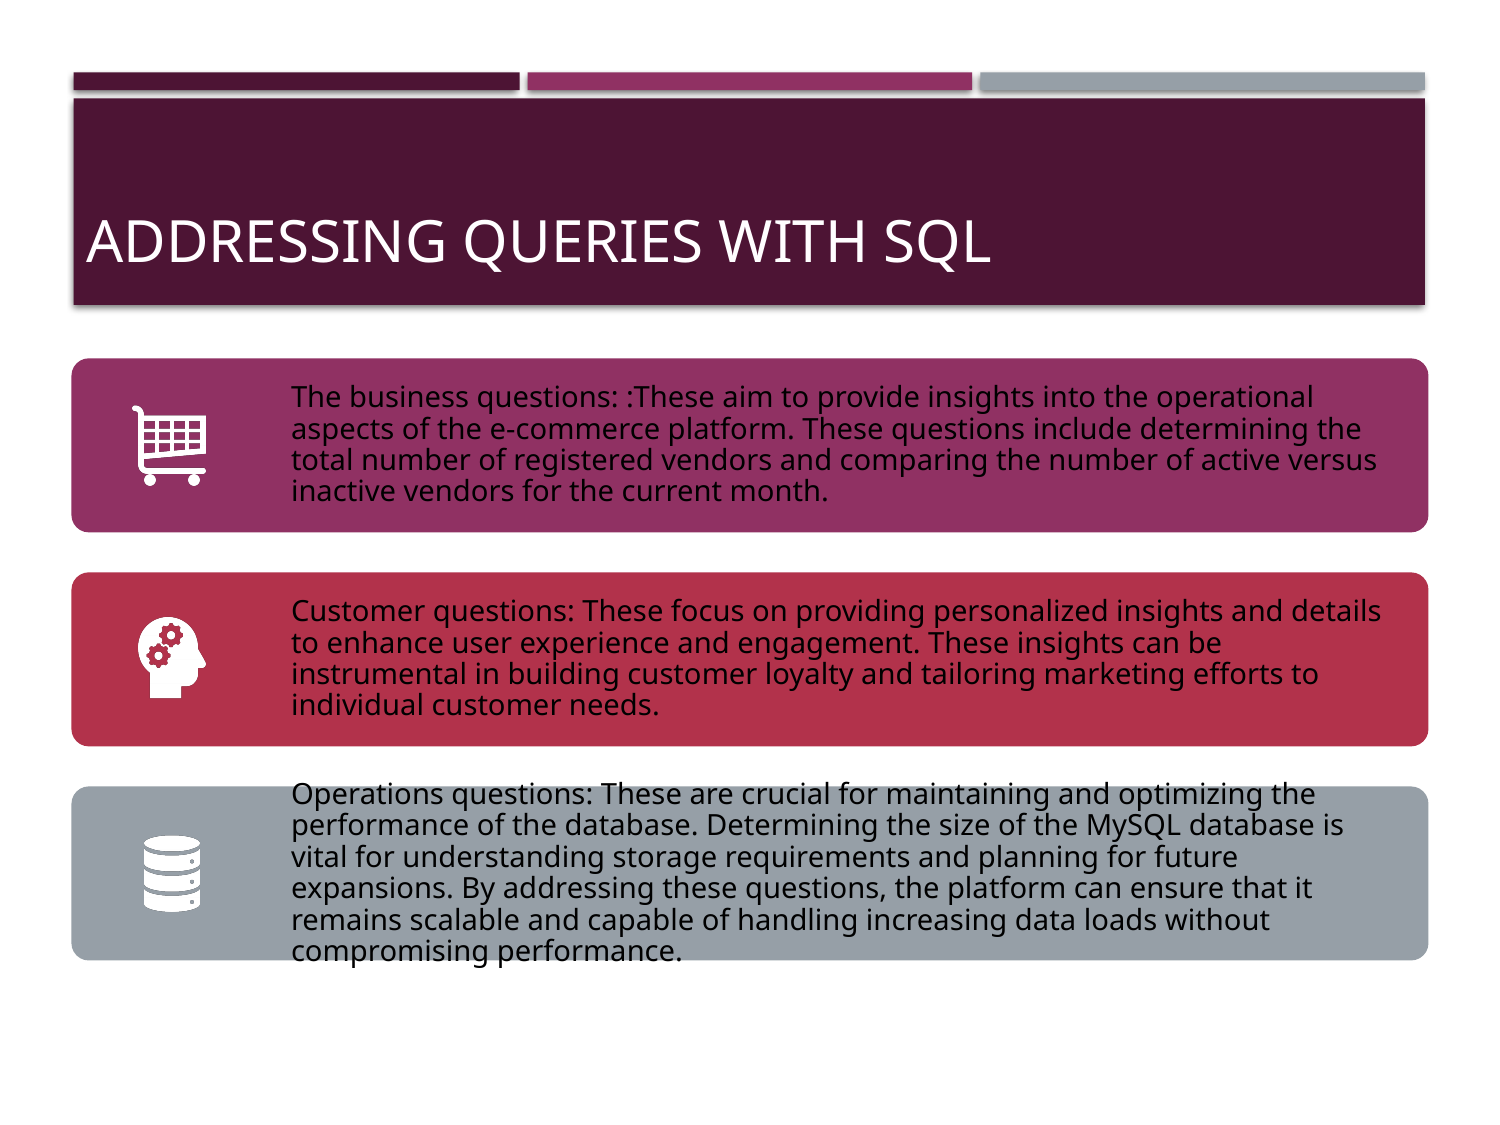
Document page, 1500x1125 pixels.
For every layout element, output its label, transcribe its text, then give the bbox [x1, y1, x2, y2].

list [70, 357, 1429, 962]
text_box ADDRESSING QUERIES WITH SQL [71, 115, 1429, 282]
